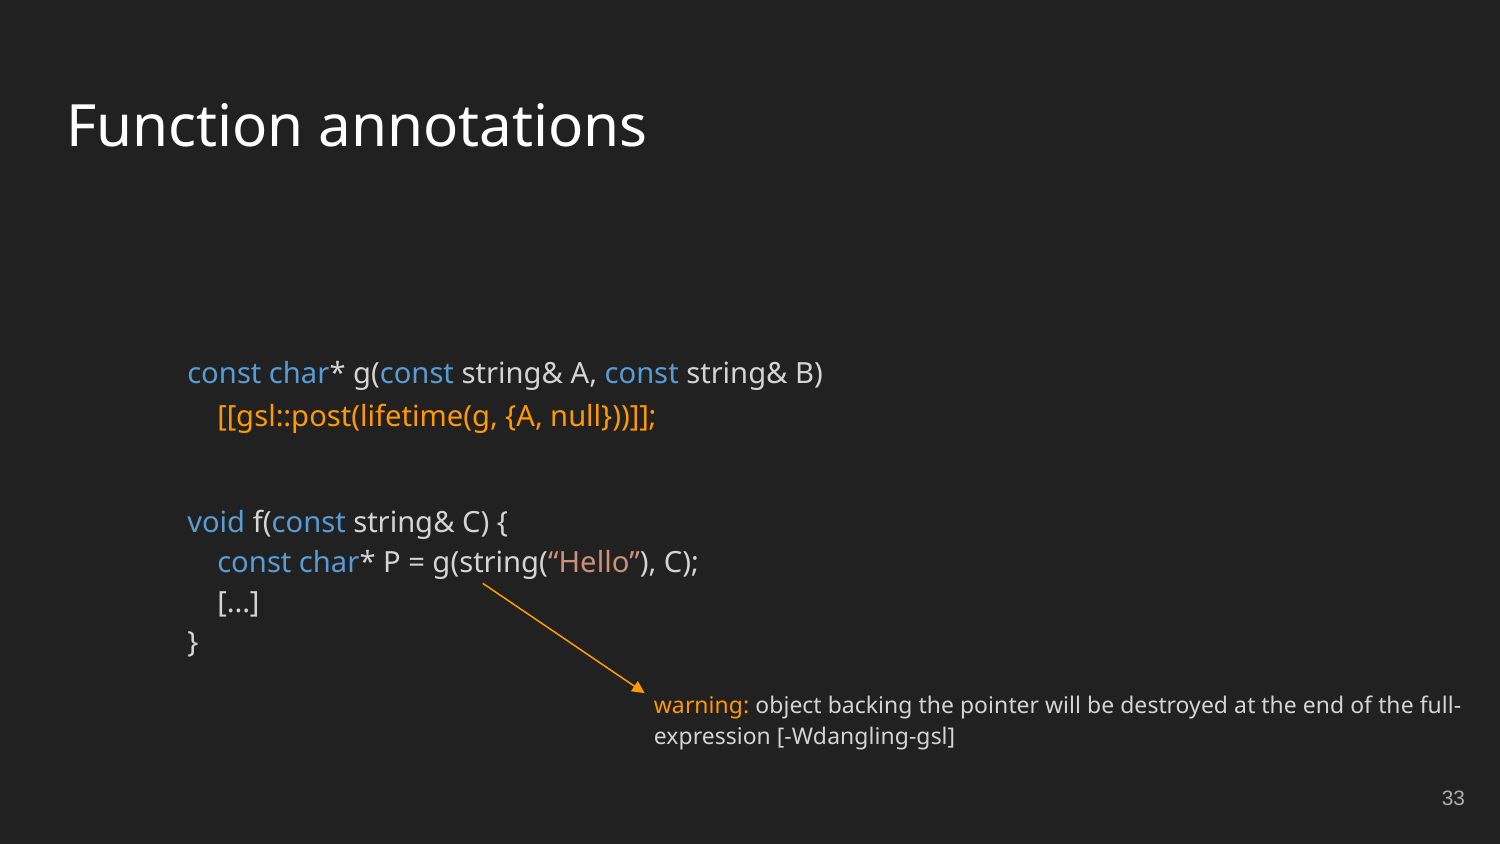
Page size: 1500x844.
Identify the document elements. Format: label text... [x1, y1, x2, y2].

list [[gsl::post(lifetime(g, {A, null}))]]; [172, 377, 1328, 499]
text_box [482, 583, 645, 694]
list const char* g(const string& A, const string& B) void f(const string& C) { const char* P = g(string(“Hello”), C); [...] } [172, 334, 1328, 377]
slide_number 33 [1389, 768, 1480, 830]
text_box warning: object backing the pointer will be destroyed at the end of the full-expression [-Wdangling-gsl] [638, 671, 1484, 768]
title Function annotations [51, 72, 1449, 167]
list const char* g(const string& A, const string& B) void f(const string& C) { const char* P = g(string(“Hello”), C); [...] } [172, 499, 1328, 645]
